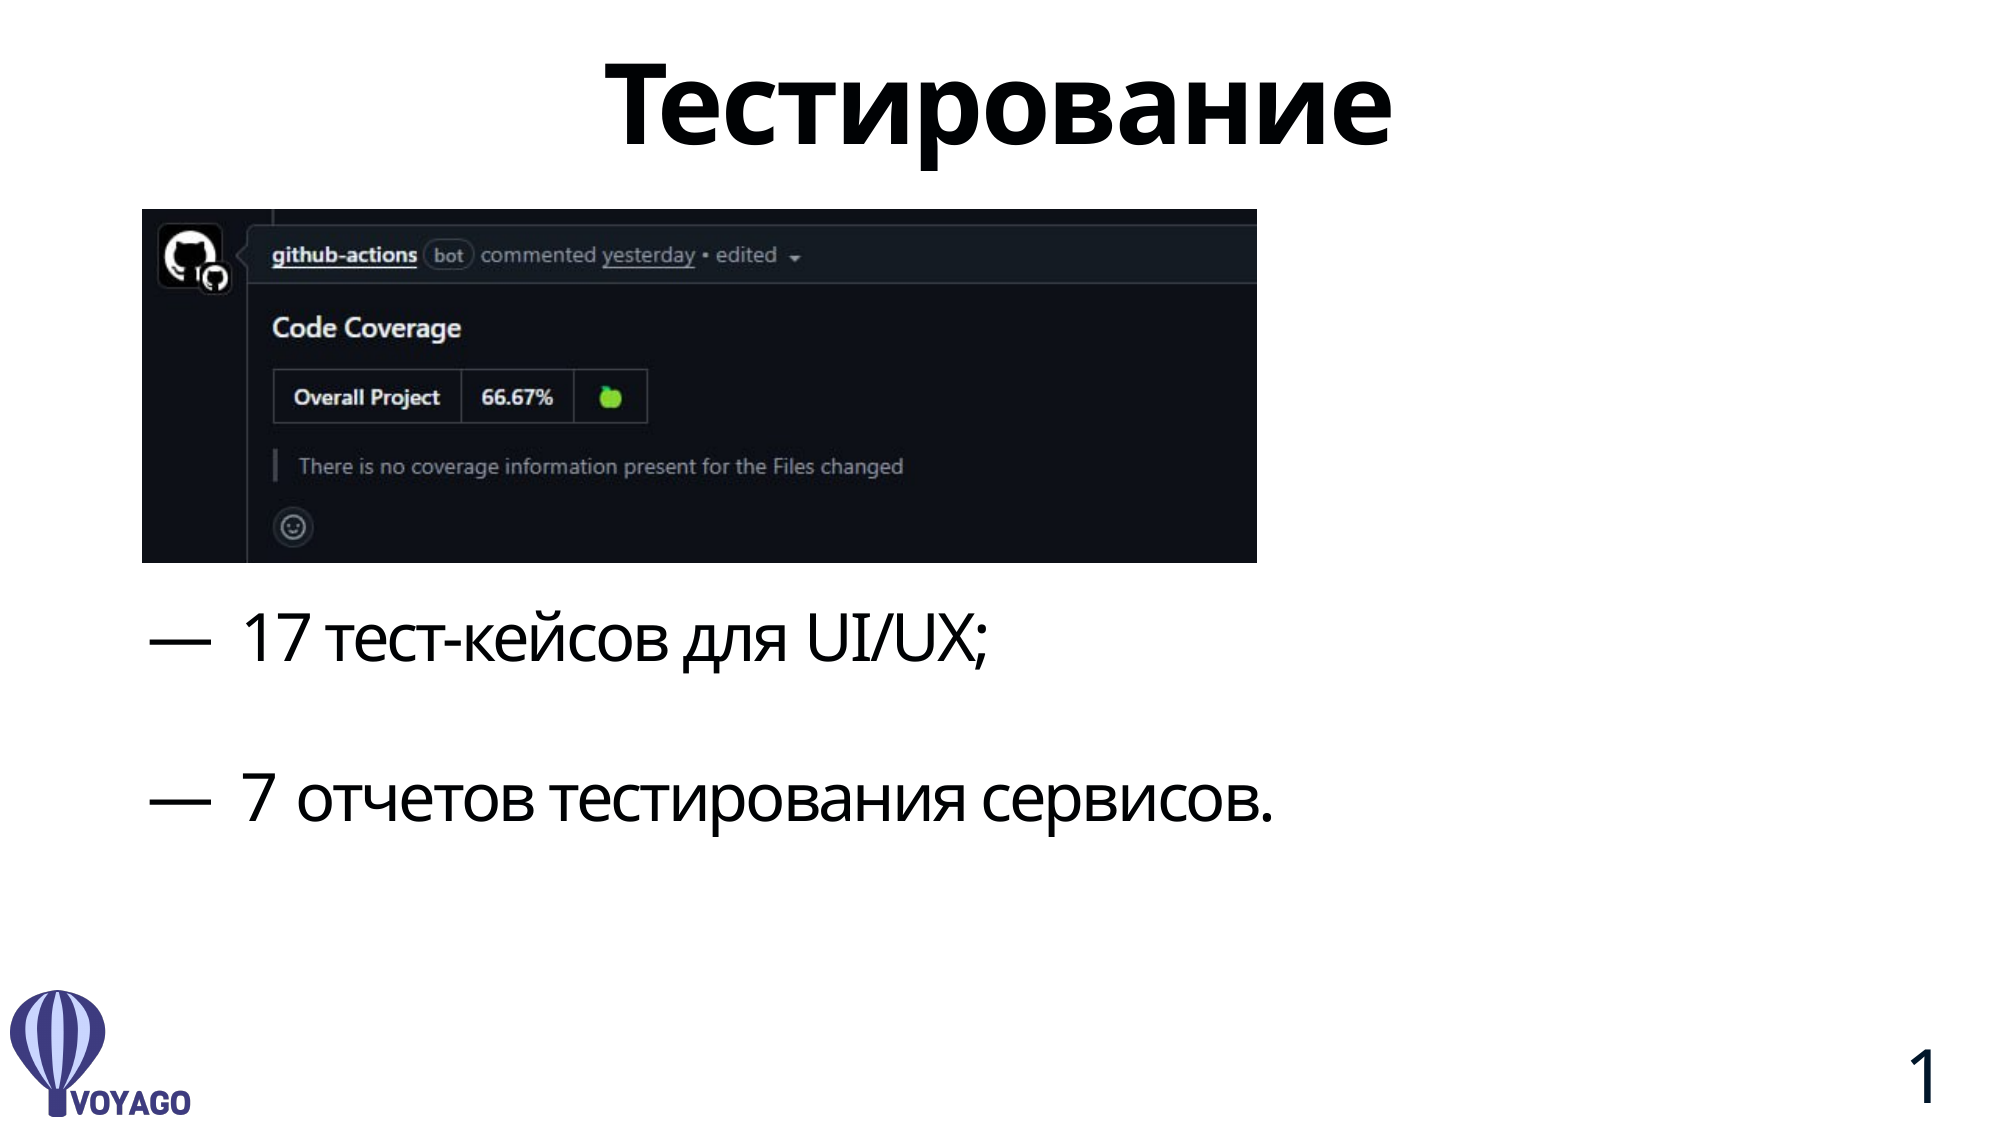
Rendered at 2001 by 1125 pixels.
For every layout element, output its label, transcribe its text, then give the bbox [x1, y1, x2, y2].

picture [10, 990, 191, 1125]
text_box 12 [1889, 1021, 1999, 1125]
picture [141, 209, 1257, 563]
text_box 17 тест-кейсов для UI/UX; 7 отчетов тестирования сервисов. [57, 562, 1858, 843]
title Тестирование [142, 0, 1858, 177]
